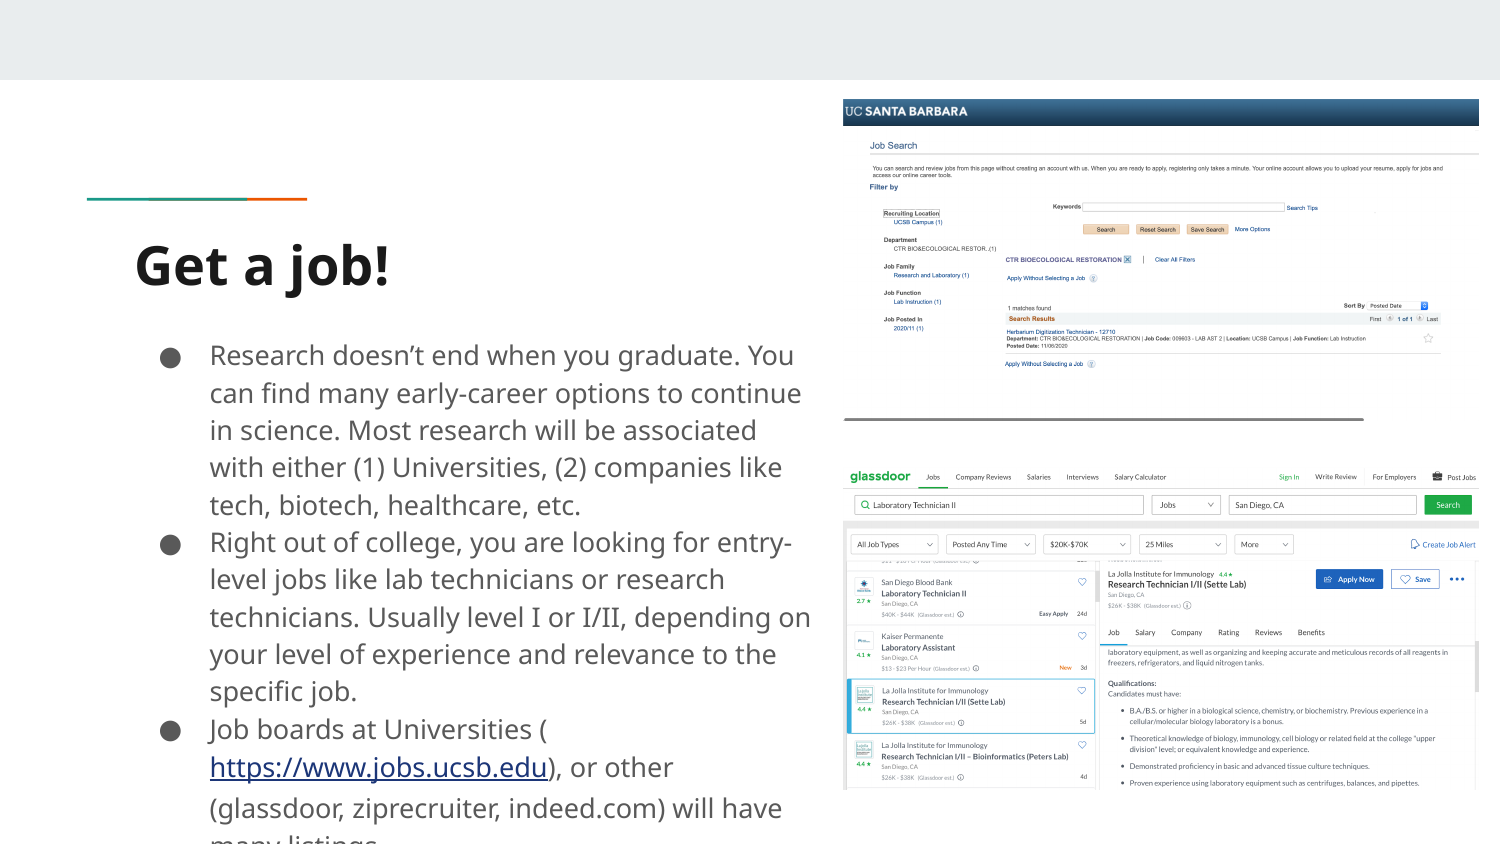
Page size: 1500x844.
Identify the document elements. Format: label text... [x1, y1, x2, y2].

picture [843, 99, 1479, 422]
list Research doesn’t end when you graduate. You can find many early-career options to continue in science. Most research will be associated with either (1) Universities, (2) companies like tech, biotech, healthcare, etc. Right out of college, you are looking for entry-level jobs like lab technicians or research technicians. Usually level I or I/II, depending on your level of experience and relevance to the specific job. Job boards at Universities (https://www.jobs.ucsb.edu), or other (glassdoor, ziprecruiter, indeed.com) will have many listings. [119, 318, 828, 790]
picture [843, 467, 1479, 790]
title Get a job! [119, 216, 838, 305]
